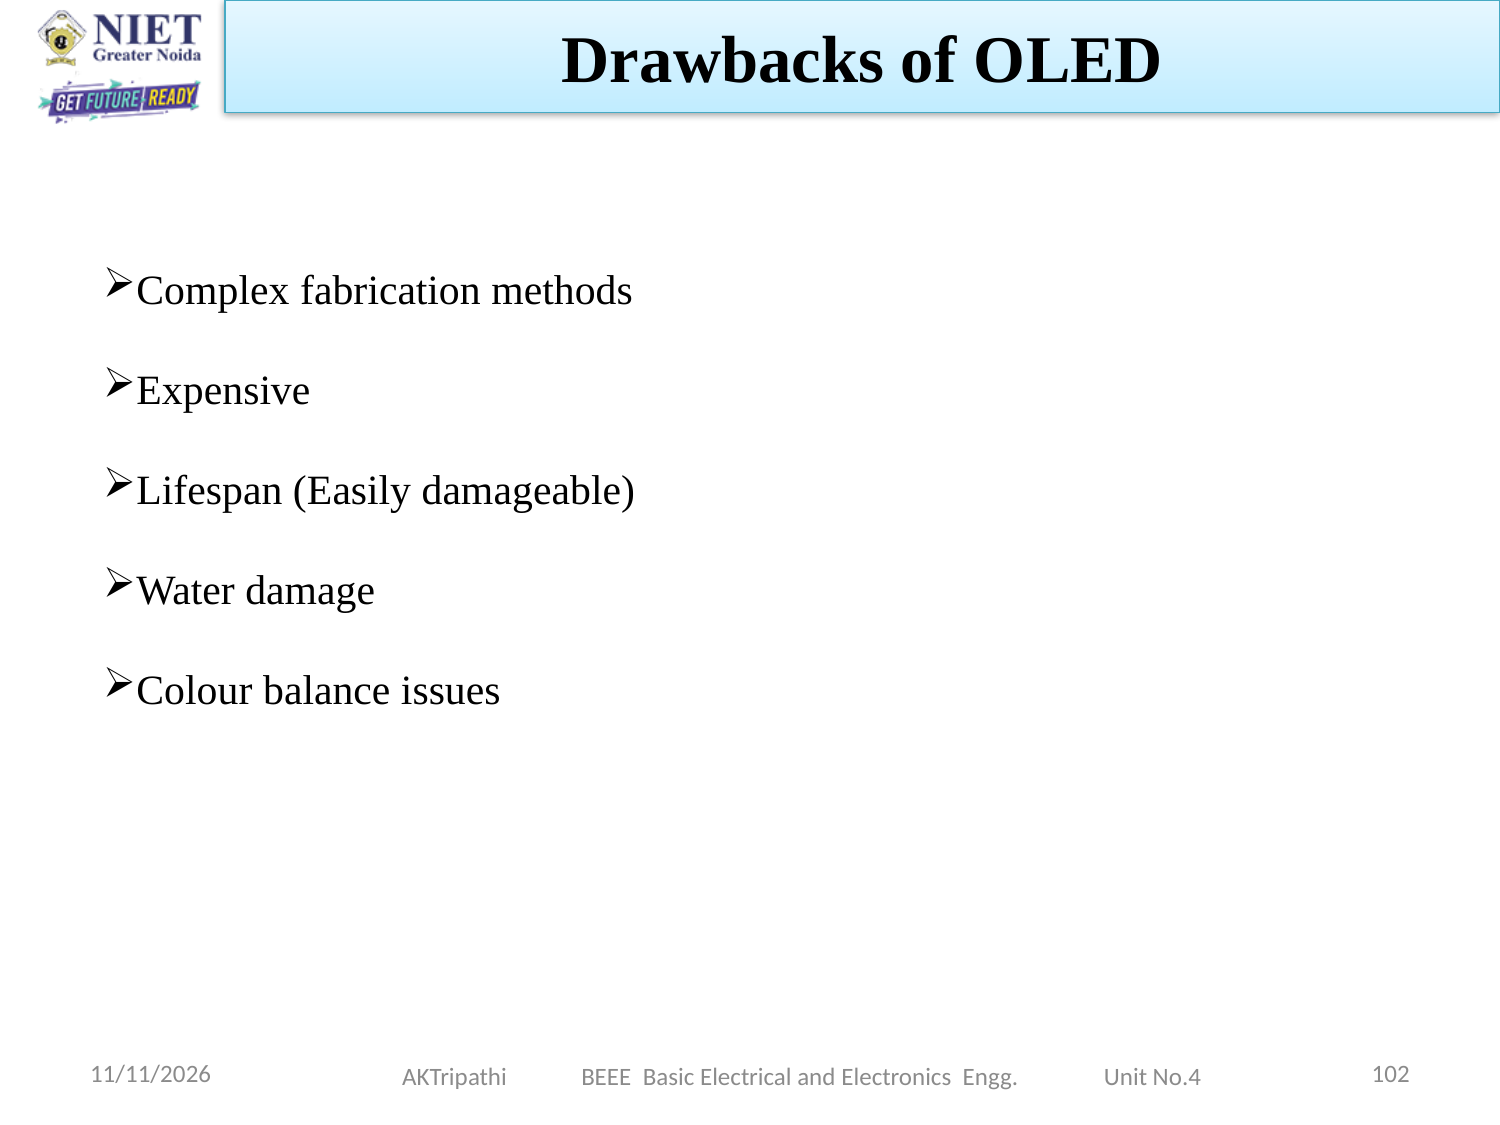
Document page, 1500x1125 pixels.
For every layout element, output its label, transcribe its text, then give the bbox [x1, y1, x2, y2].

footer AKTripathi BEEE Basic Electrical and Electronics Engg. Unit No.4 [375, 1045, 1231, 1106]
slide_number 102 [1074, 1042, 1425, 1103]
text_box Complex fabrication methods Expensive Lifespan (Easily damageable) Water damage Colour balance issues [88, 255, 1412, 770]
text_box Drawbacks of OLED [238, 0, 1500, 113]
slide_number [75, 1042, 425, 1103]
picture [0, 0, 238, 135]
